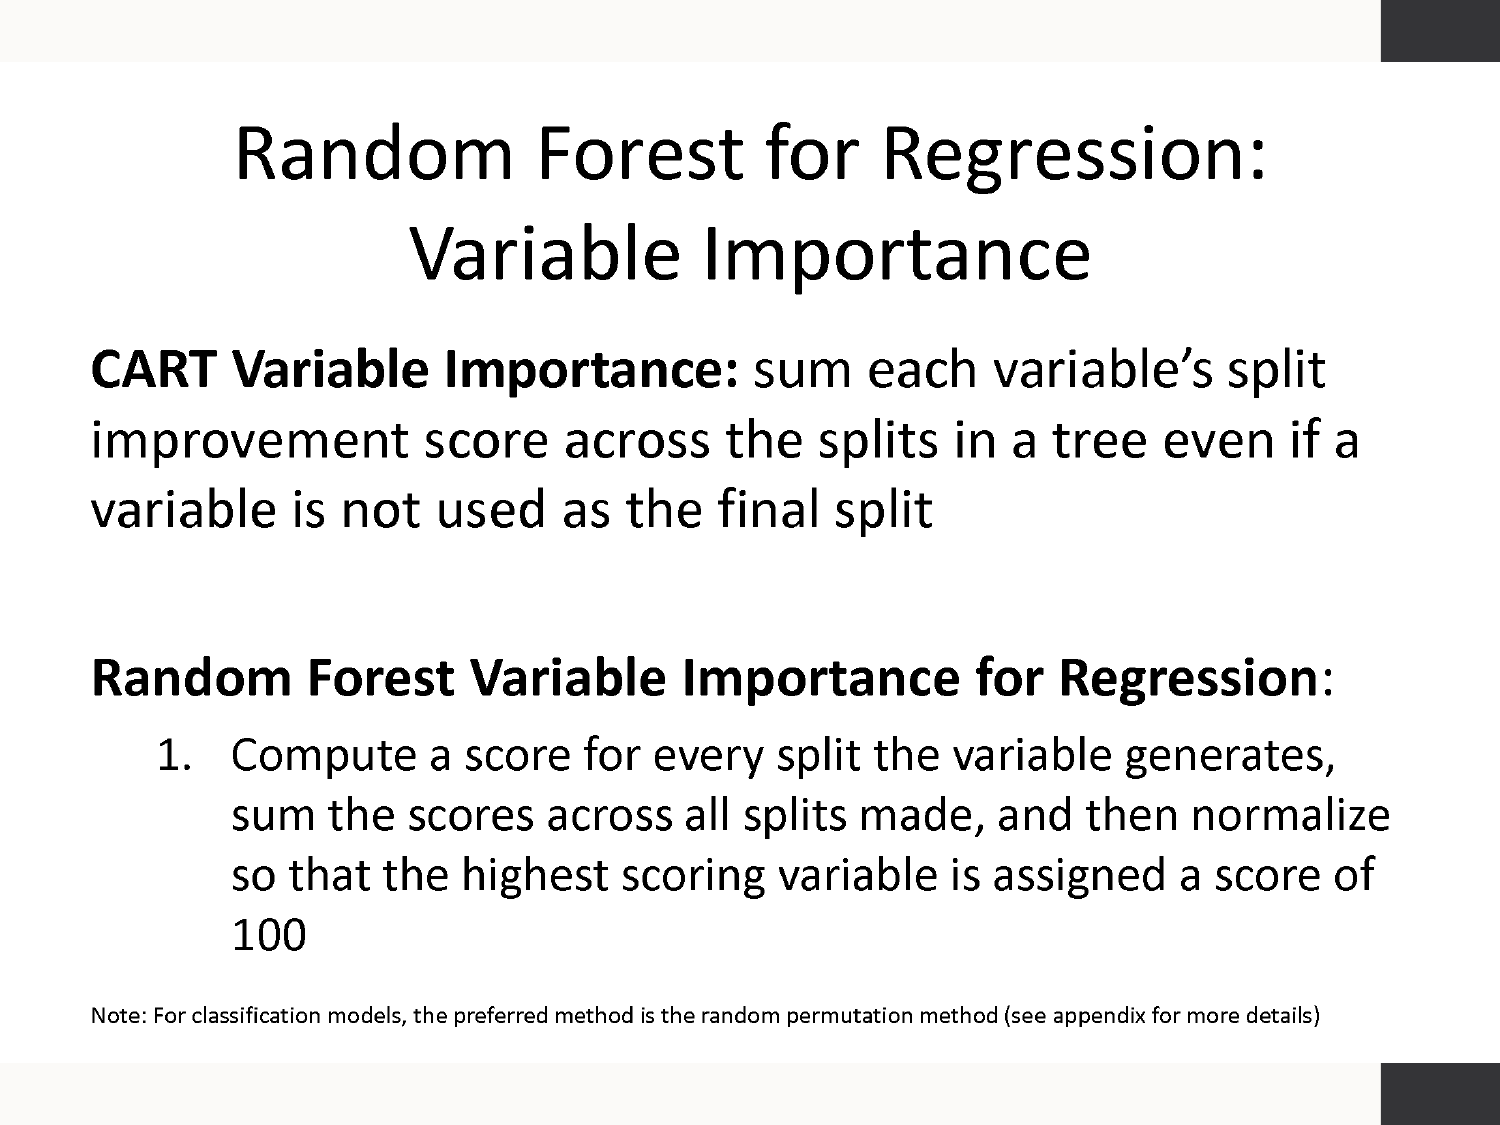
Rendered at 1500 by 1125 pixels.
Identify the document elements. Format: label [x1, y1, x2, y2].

picture [0, 62, 1500, 1063]
